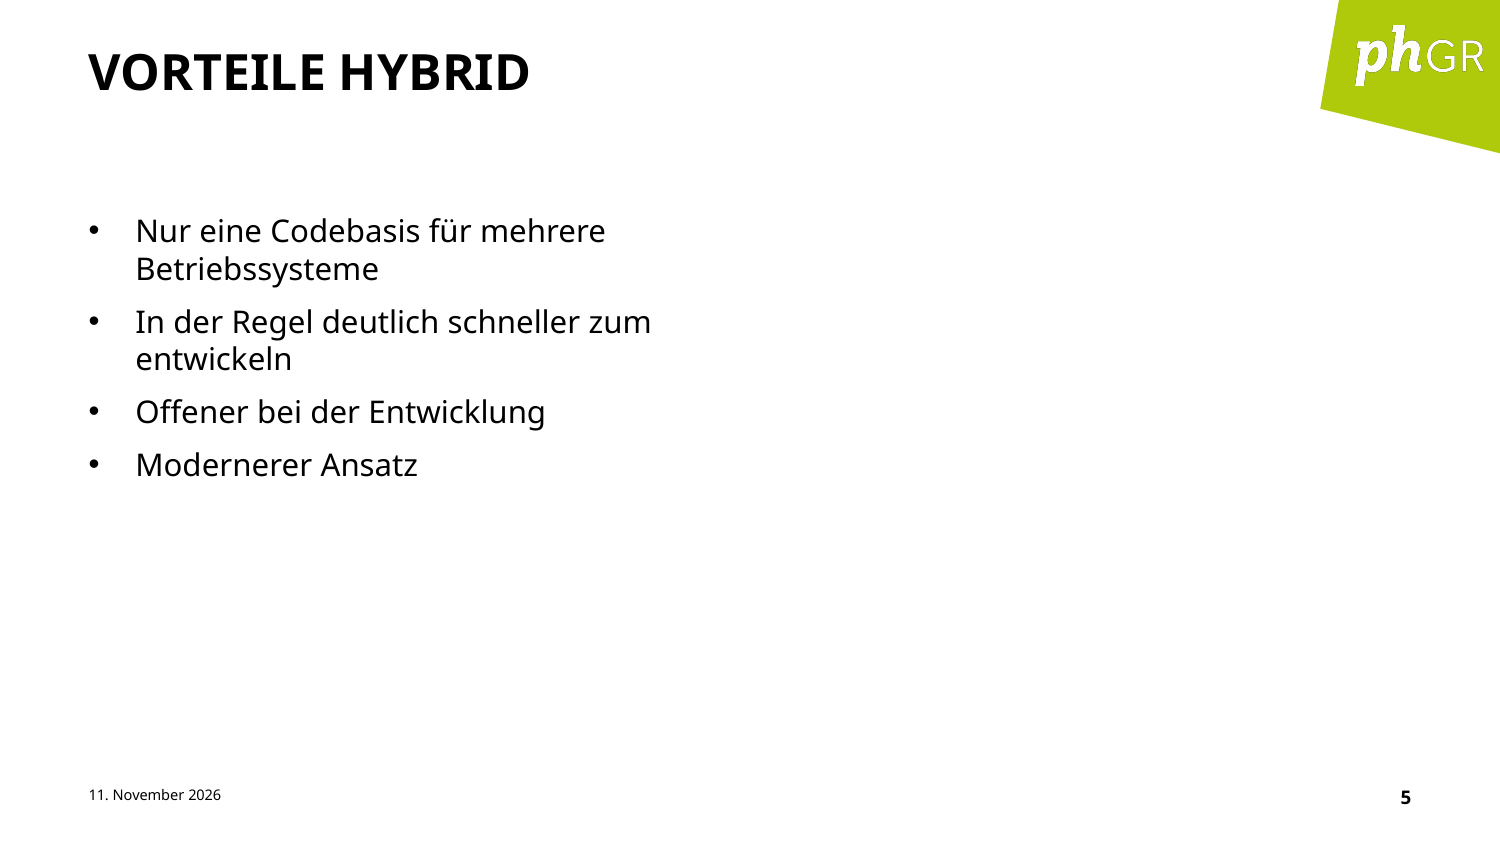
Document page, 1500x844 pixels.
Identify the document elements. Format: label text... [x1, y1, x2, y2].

list Nur eine Codebasis für mehrere Betriebssysteme In der Regel deutlich schneller zum entwickeln Offener bei der Entwicklung Modernerer Ansatz [88, 211, 739, 739]
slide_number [88, 785, 427, 810]
picture [1355, 25, 1484, 86]
slide_number 5 [1073, 785, 1412, 810]
title Vorteile Hybrid [88, 40, 1261, 154]
